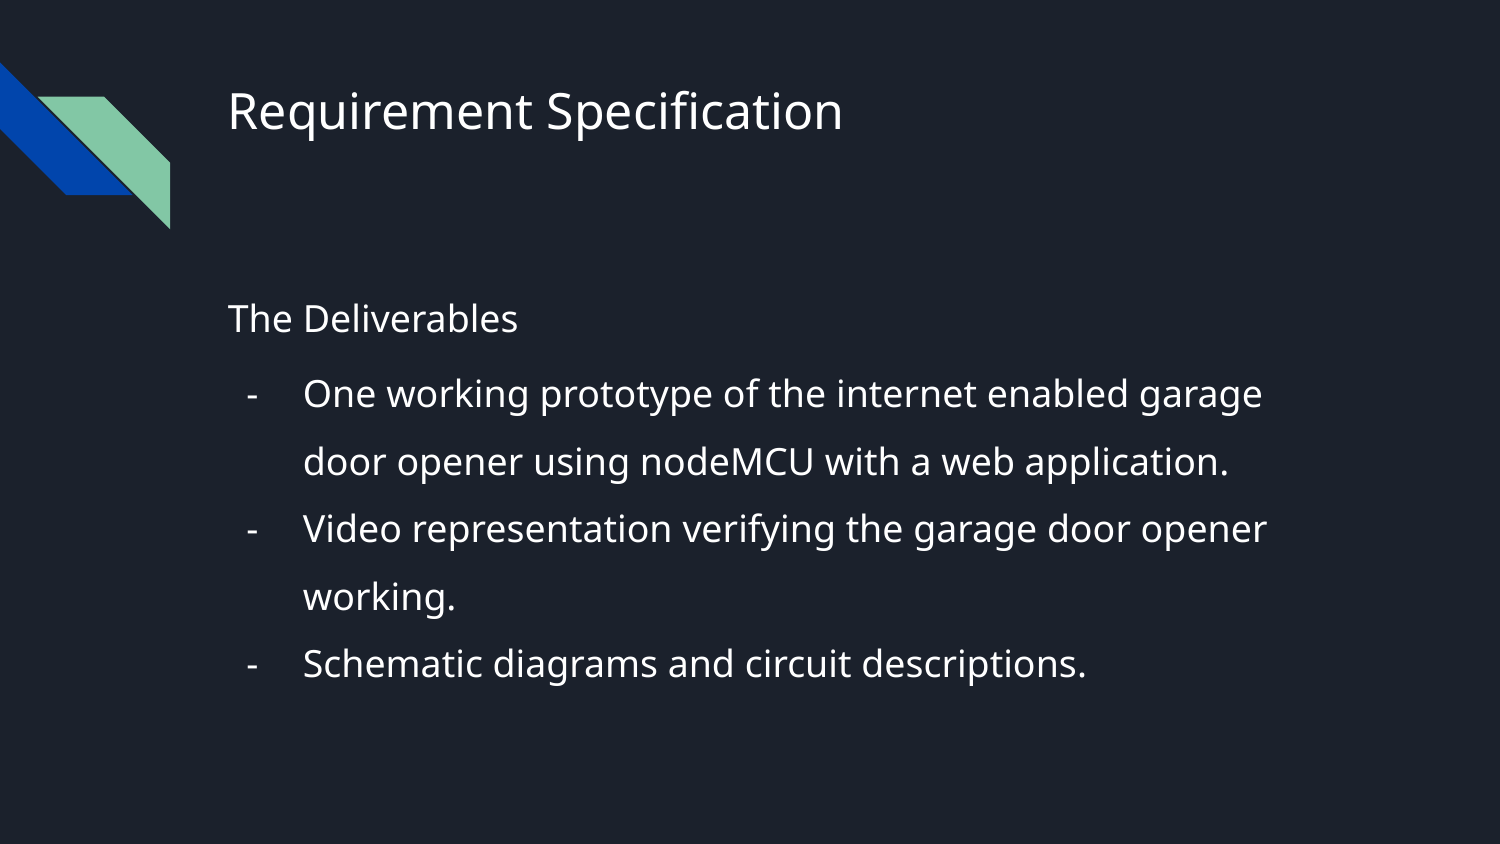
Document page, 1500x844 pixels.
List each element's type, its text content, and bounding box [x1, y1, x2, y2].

title Requirement Specification [212, 64, 1368, 215]
list The Deliverables One working prototype of the internet enabled garage door opener using nodeMCU with a web application. Video representation verifying the garage door opener working. Schematic diagrams and circuit descriptions. [212, 257, 1368, 735]
